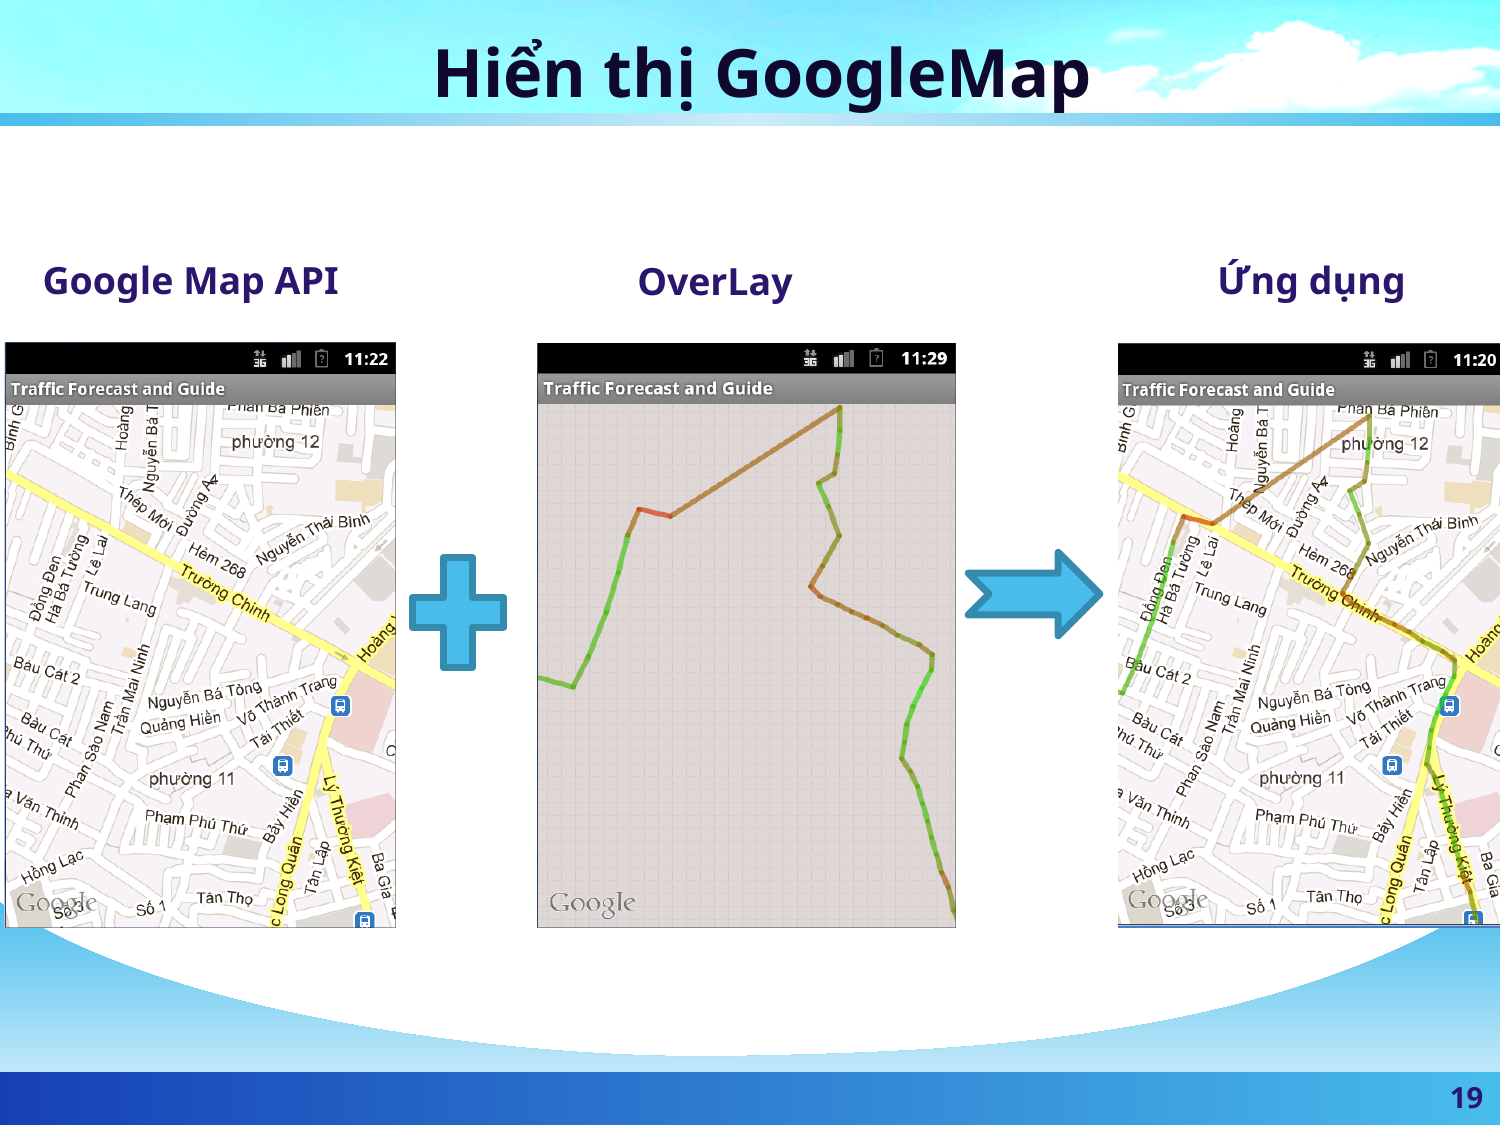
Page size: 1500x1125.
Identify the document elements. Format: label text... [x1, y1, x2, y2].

text_box OverLay [622, 250, 808, 311]
slide_number 19 [1148, 1072, 1499, 1125]
text_box [964, 548, 1104, 640]
picture [3, 342, 396, 928]
text_box [409, 554, 507, 671]
text_box Ứng dụng [1202, 249, 1422, 310]
title Hiển thị GoogleMap [24, 24, 1500, 118]
text_box Google Map API [27, 249, 355, 310]
picture [0, 0, 1500, 114]
picture [1118, 343, 1500, 928]
picture [537, 343, 957, 928]
